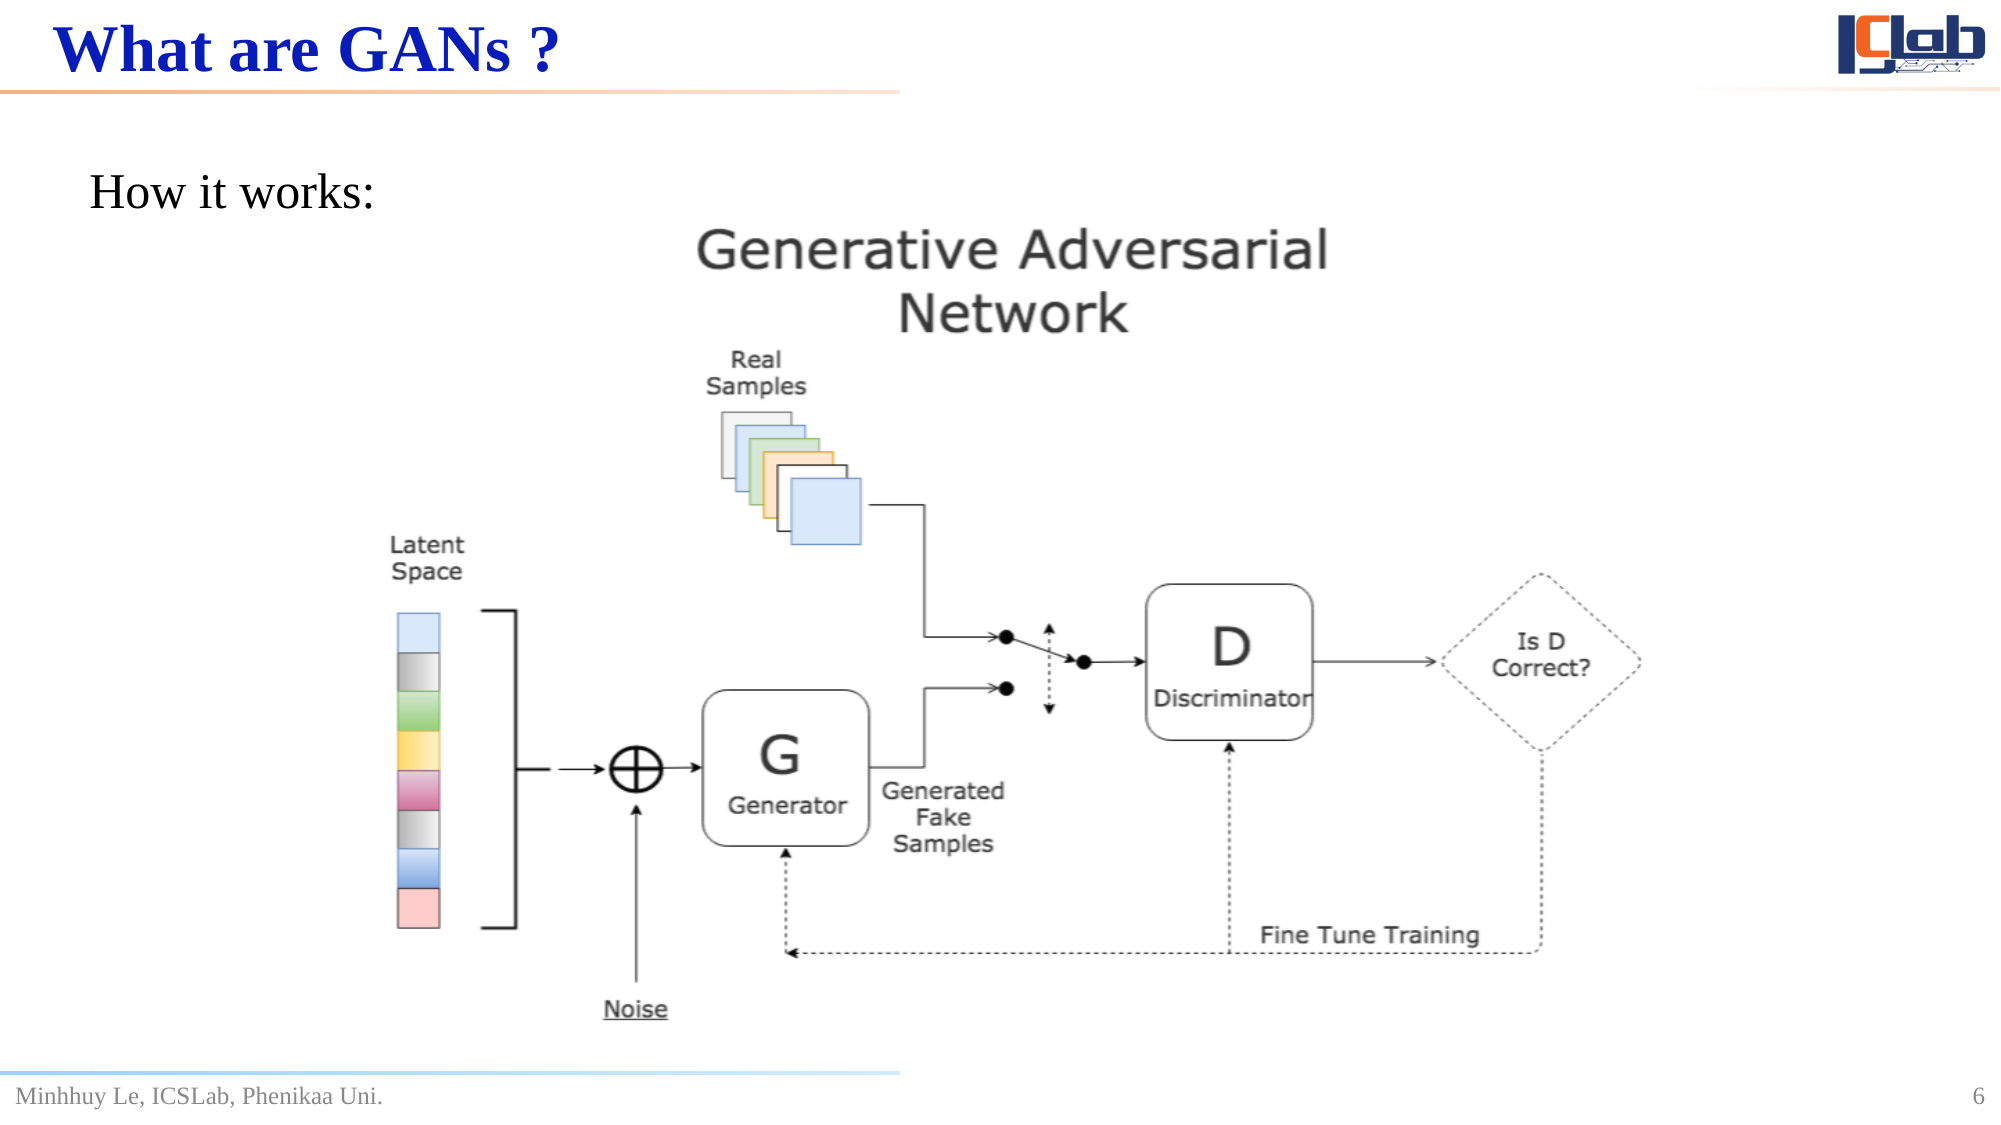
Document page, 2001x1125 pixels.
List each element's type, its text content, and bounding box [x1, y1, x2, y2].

title What are GANs ? [37, 4, 1725, 95]
text_box How it works: [55, 157, 1528, 872]
picture [1835, 12, 1986, 75]
picture [333, 196, 1695, 1056]
slide_number 6 [1862, 1065, 2000, 1125]
